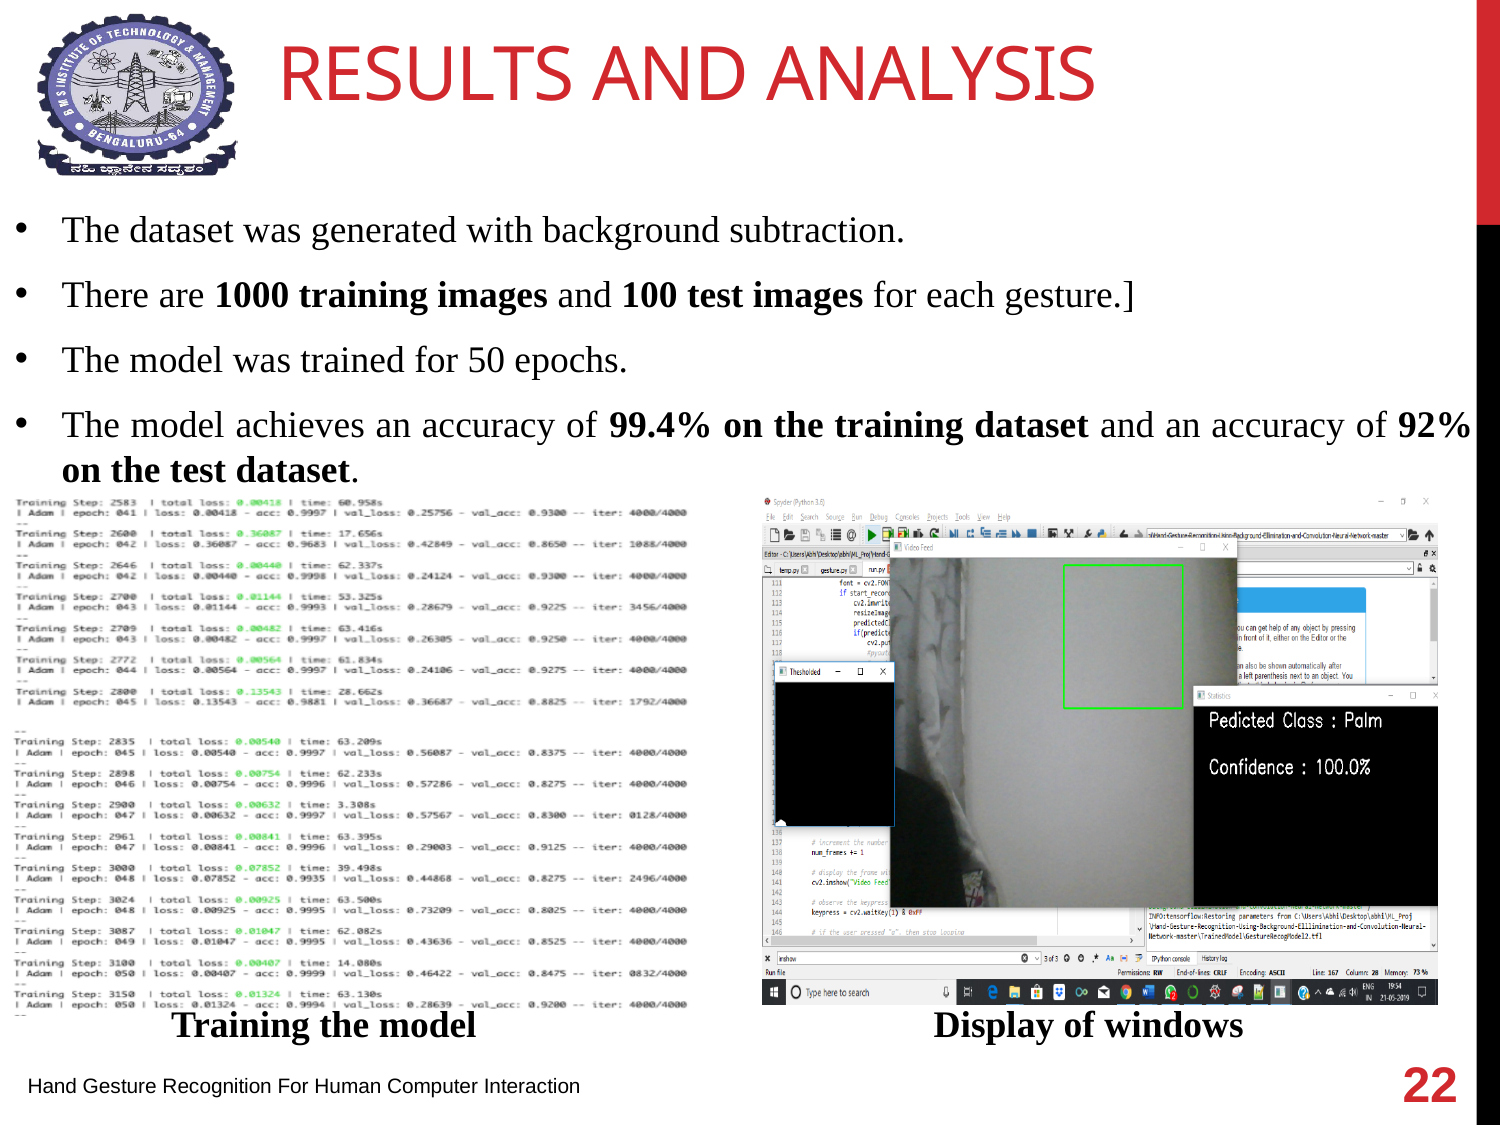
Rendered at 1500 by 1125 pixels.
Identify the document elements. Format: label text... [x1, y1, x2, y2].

text_box RESULTS AND ANALYSIS [262, 18, 1413, 149]
picture [36, 12, 238, 177]
footer Hand Gesture Recognition For Human Computer Interaction [12, 1065, 75, 1112]
text_box The dataset was generated with background subtraction. There are 1000 training images and 100 test images for each gesture.] The model was trained for 50 epochs. The model achieves an accuracy of 99.4% on the training dataset and an accuracy of 92% on the test dataset. [0, 197, 1488, 1016]
text_box Display of windows [918, 1011, 1319, 1053]
picture [11, 499, 701, 1016]
slide_number 22 [1387, 1052, 1488, 1113]
text_box Training the model [156, 1020, 557, 1053]
text_box [75, 1065, 1238, 1125]
picture [761, 494, 1438, 1006]
